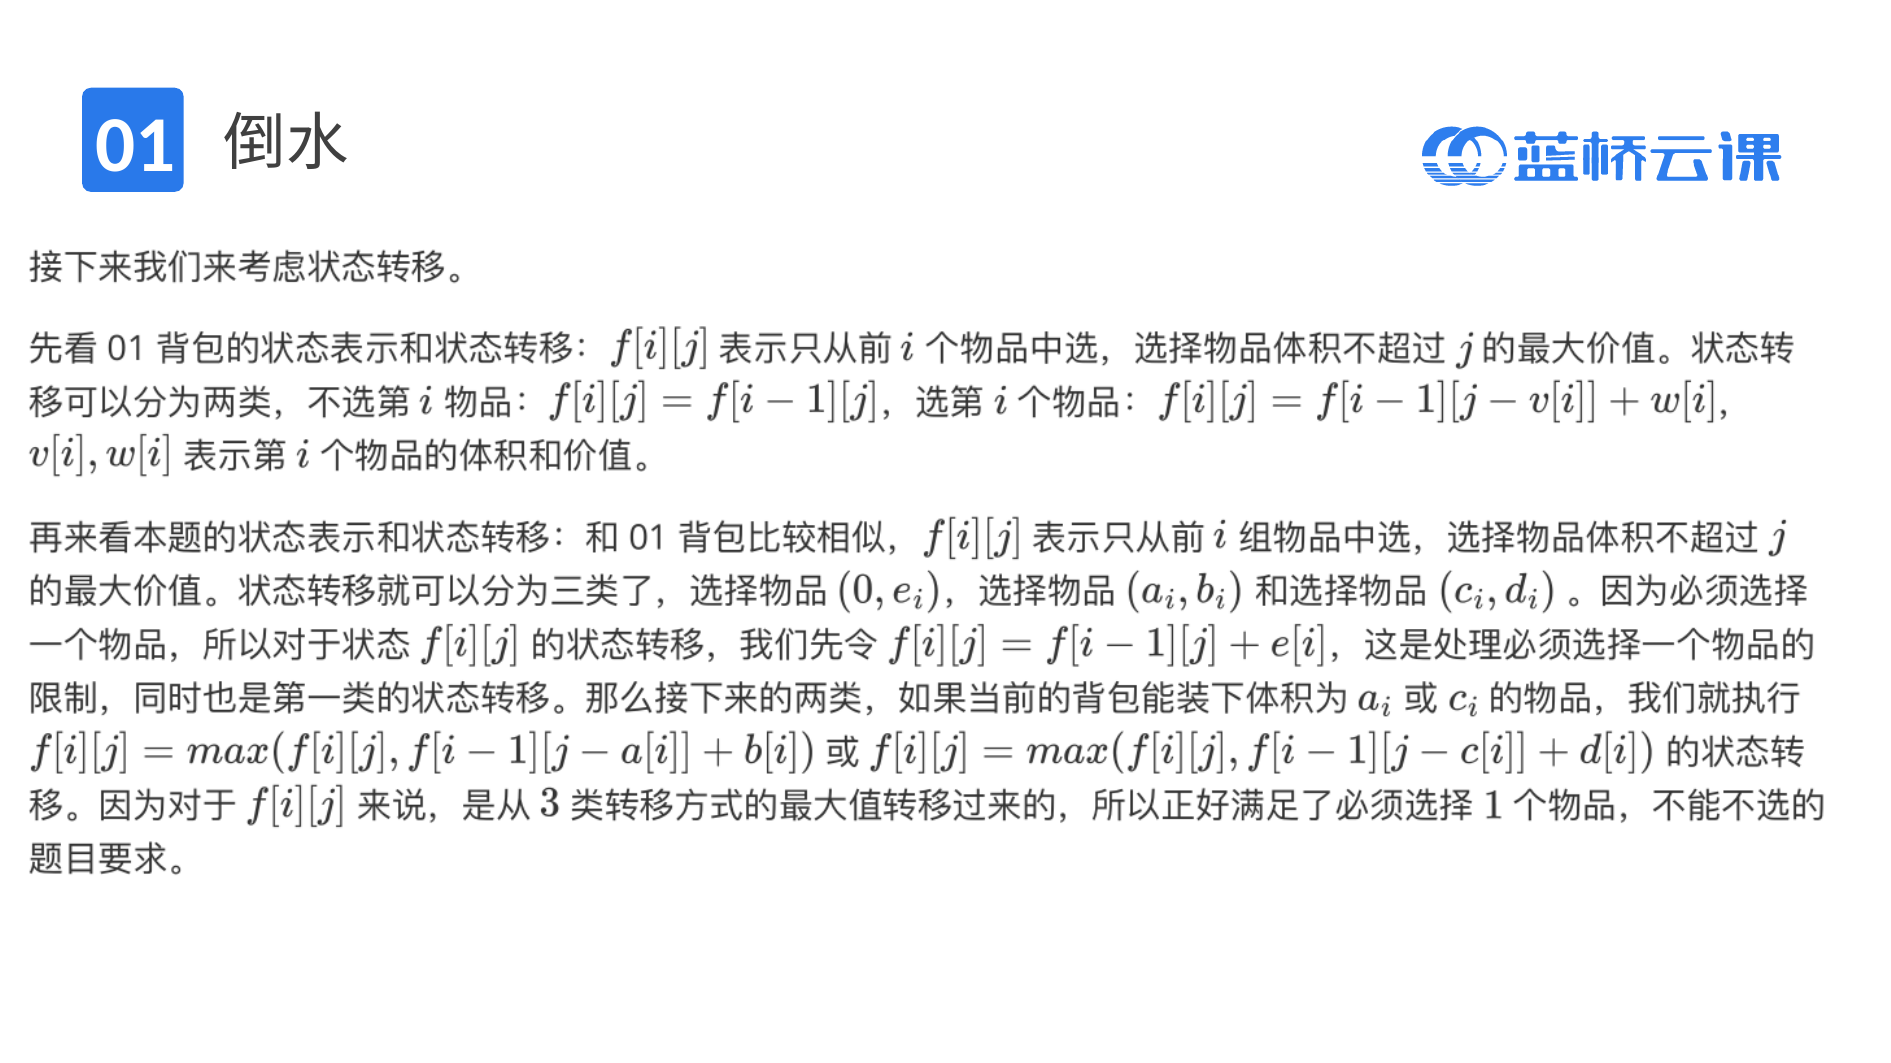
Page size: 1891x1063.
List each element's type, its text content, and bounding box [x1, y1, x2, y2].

picture [0, 221, 1891, 892]
title 倒水 [209, 80, 1320, 208]
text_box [79, 84, 192, 205]
picture [1382, 107, 1823, 209]
